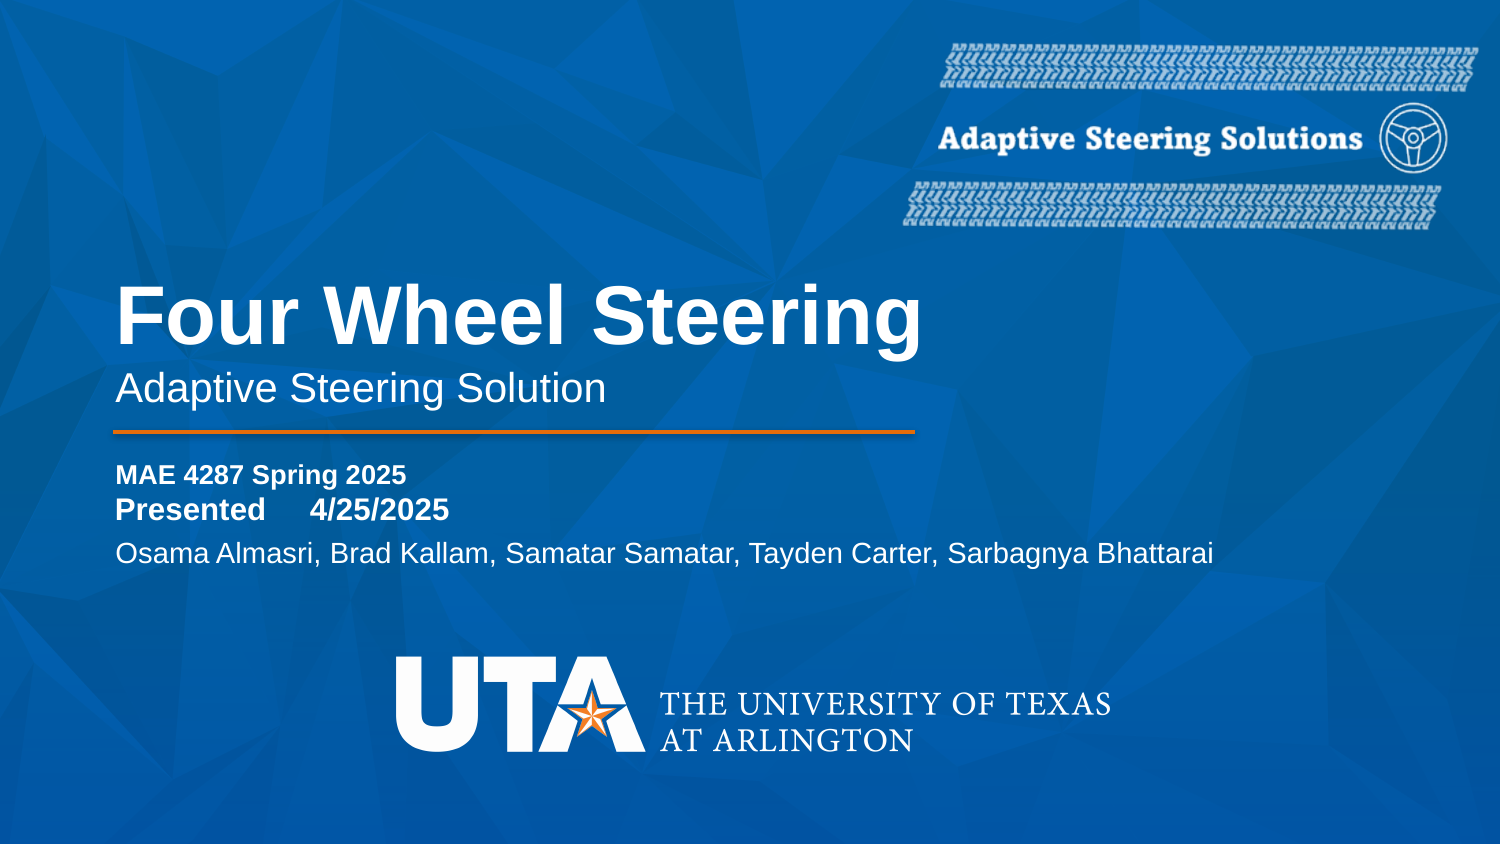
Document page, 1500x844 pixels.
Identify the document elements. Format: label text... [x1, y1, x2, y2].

text_box Presented 4/25/2025 [100, 482, 519, 535]
title Four Wheel Steering [100, 240, 1451, 352]
list MAE 4287 Spring 2025 [100, 449, 776, 485]
picture [0, 0, 1500, 844]
list Adaptive Steering Solution [100, 352, 1451, 424]
list Osama Almasri, Brad Kallam, Samatar Samatar, Tayden Carter, Sarbagnya Bhattarai [100, 485, 1237, 600]
